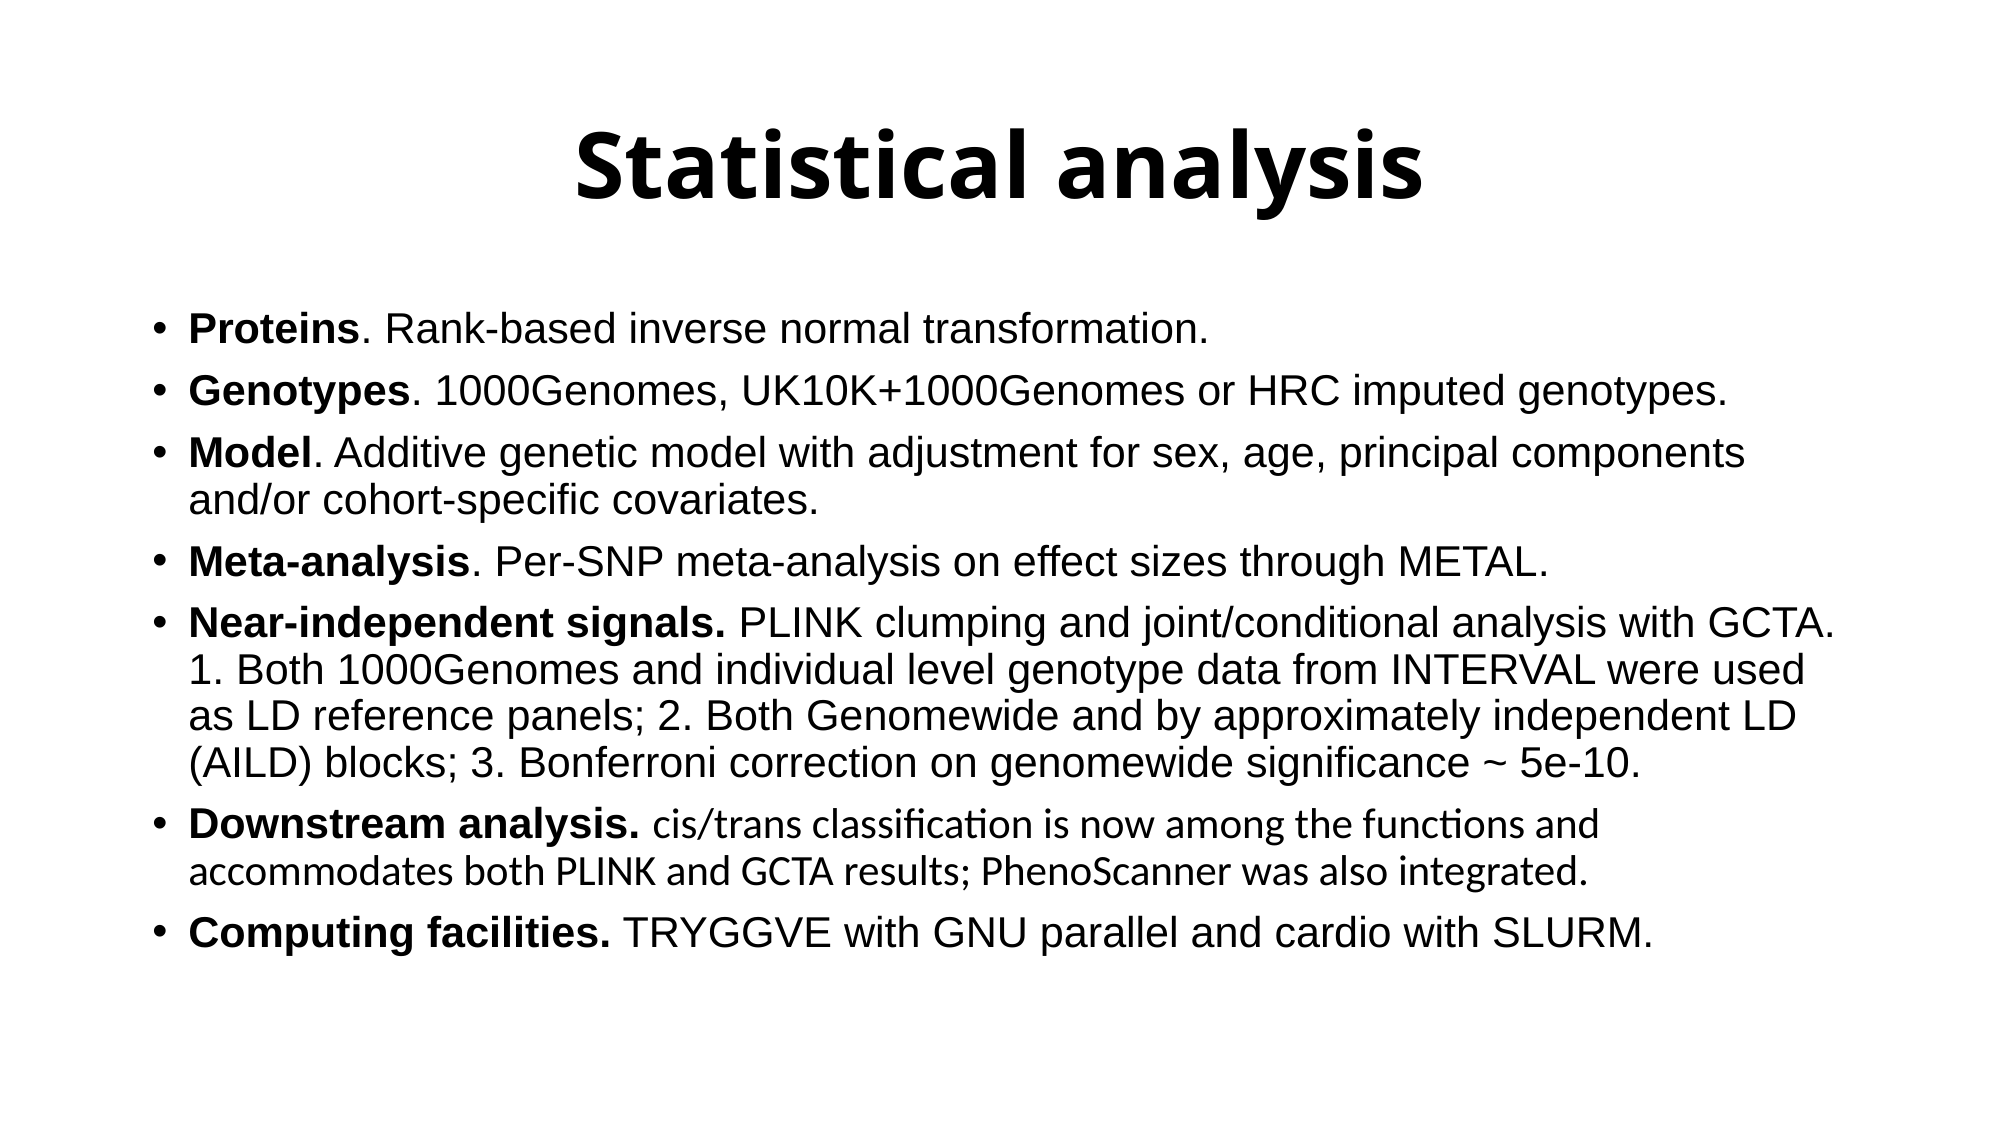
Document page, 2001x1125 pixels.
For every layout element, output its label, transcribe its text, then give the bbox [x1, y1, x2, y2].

title Statistical analysis [137, 59, 1863, 278]
list Proteins. Rank-based inverse normal transformation. Genotypes. 1000Genomes, UK10K+1000Genomes or HRC imputed genotypes. Model. Additive genetic model with adjustment for sex, age, principal components and/or cohort-specific covariates. Meta-analysis. Per-SNP meta-analysis on effect sizes through METAL. Near-independent signals. PLINK clumping and joint/conditional analysis with GCTA. 1. Both 1000Genomes and individual level genotype data from INTERVAL were used as LD reference panels; 2. Both Genomewide and by approximately independent LD (AILD) blocks; 3. Bonferroni correction on genomewide significance ~ 5e-10. Downstream analysis. cis/trans classification is now among the functions and accommodates both PLINK and GCTA results; PhenoScanner was also integrated. Computing facilities. TRYGGVE with GNU parallel and cardio with SLURM. [137, 299, 1863, 1014]
